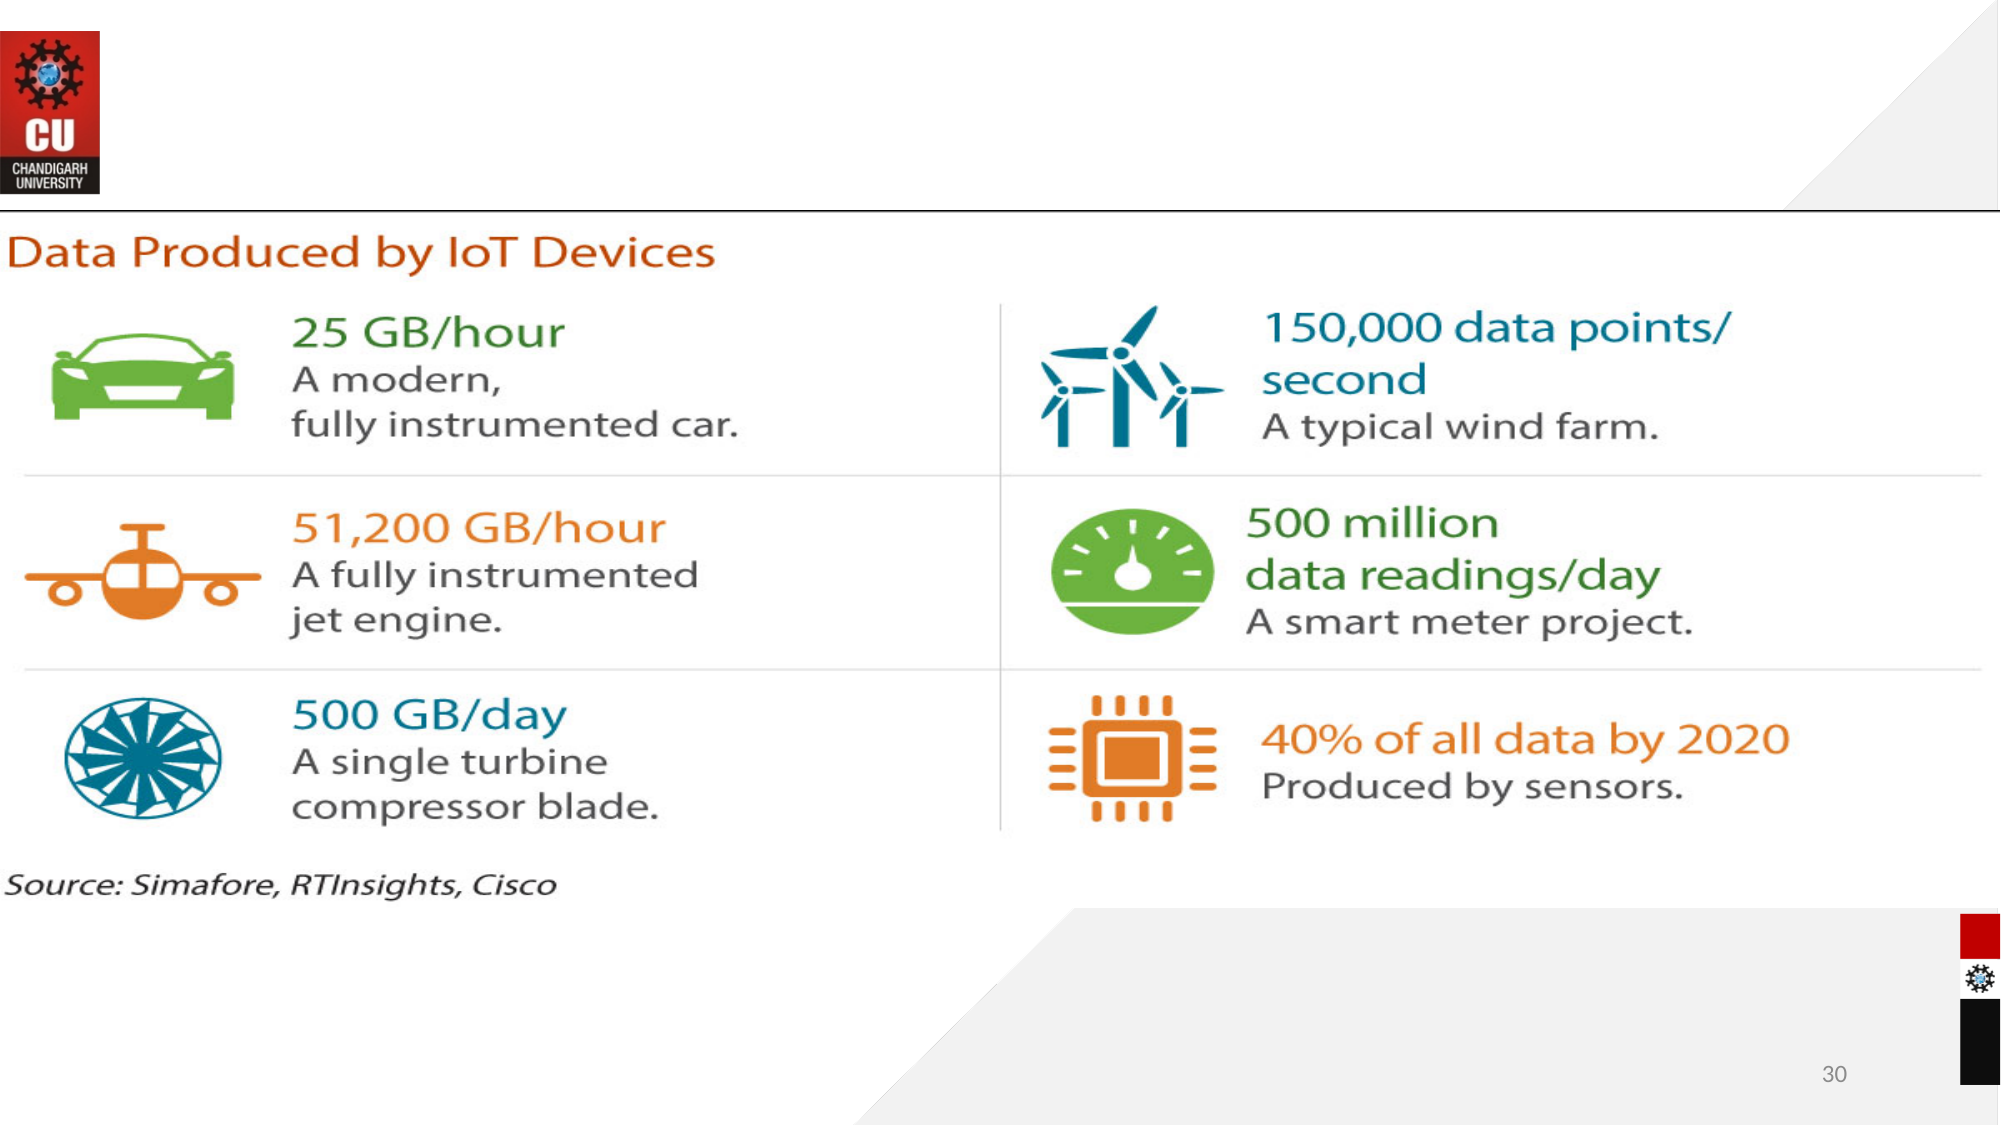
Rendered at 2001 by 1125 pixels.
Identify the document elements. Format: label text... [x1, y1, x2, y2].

picture [0, 0, 2001, 1125]
slide_number 30 [1412, 1042, 1863, 1103]
